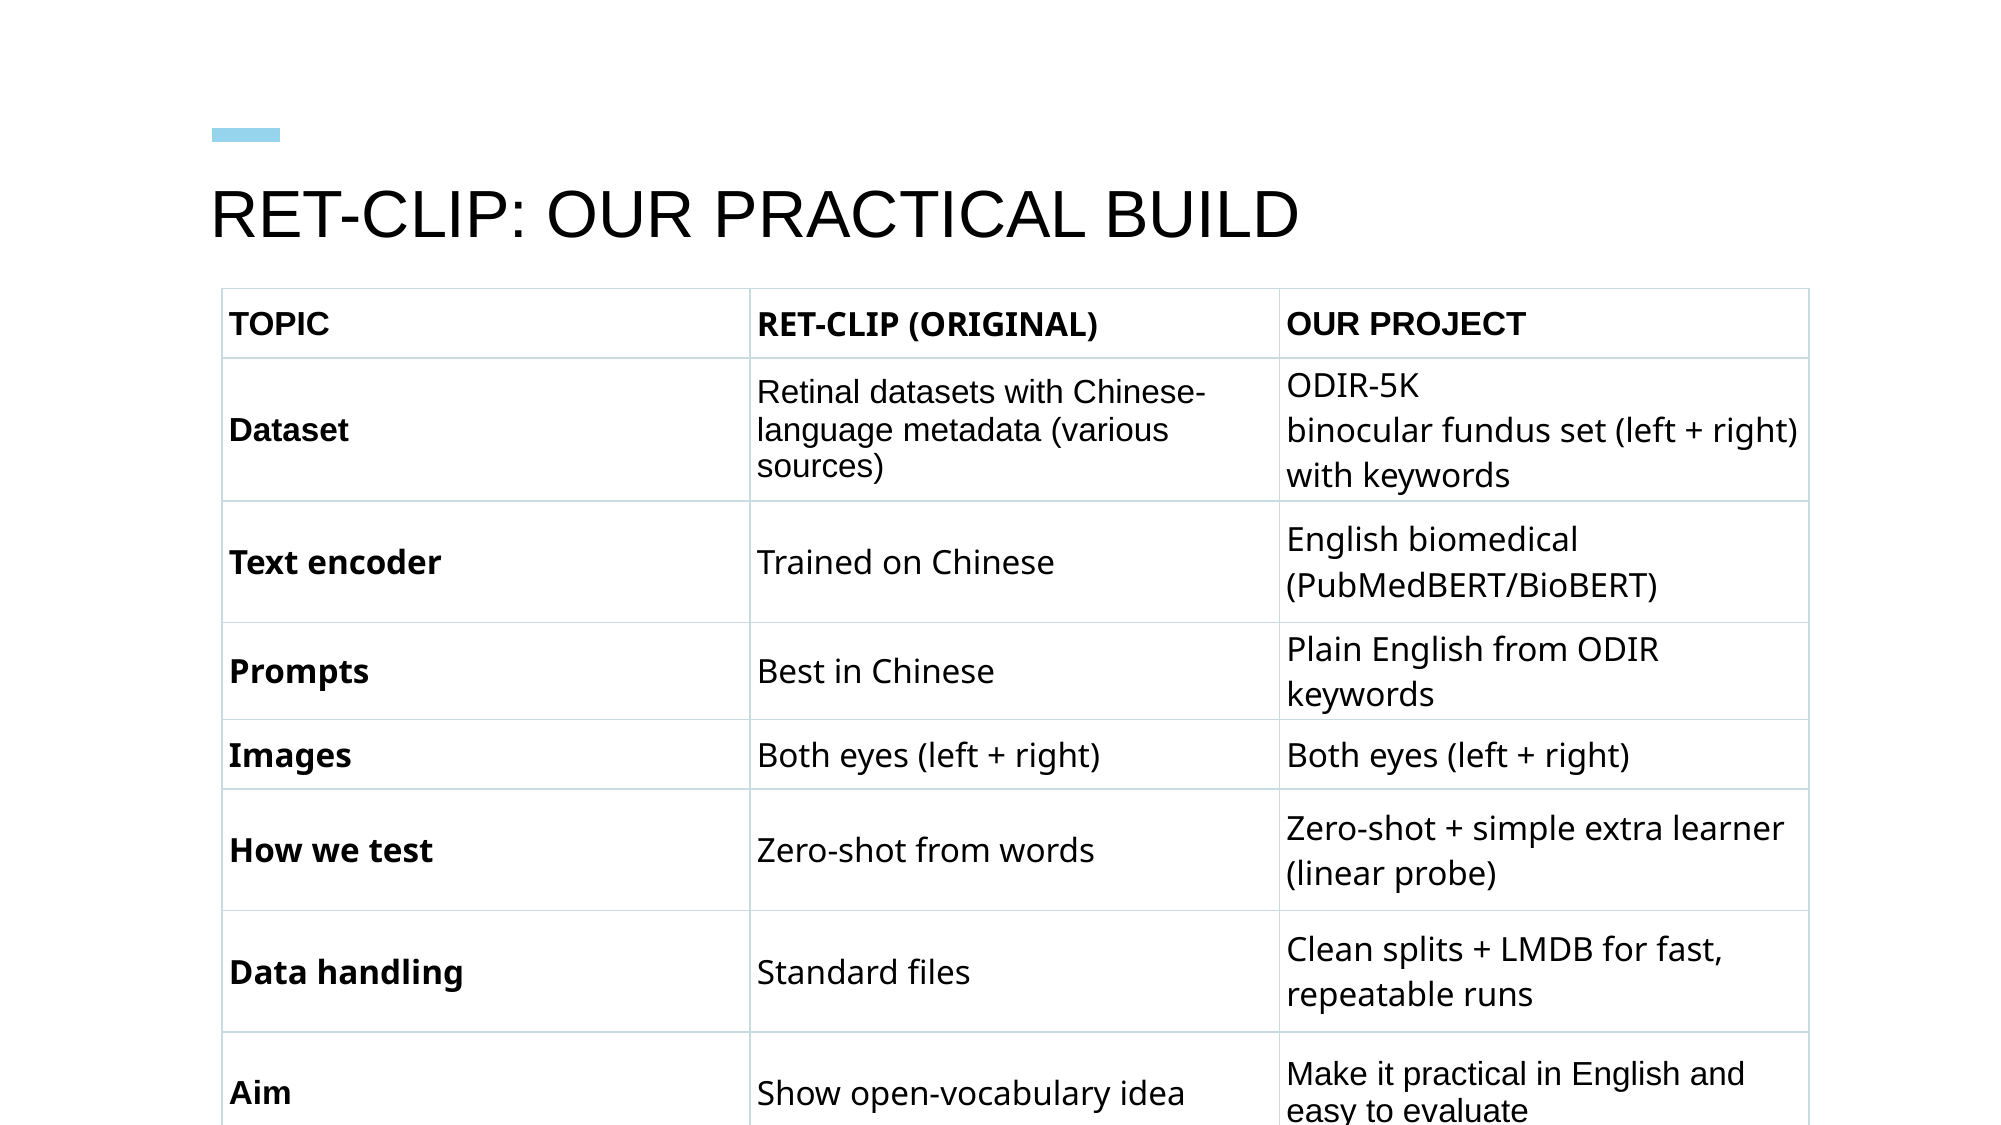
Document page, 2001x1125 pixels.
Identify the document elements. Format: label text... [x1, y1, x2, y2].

table_header RET-CLIP (ORIGINAL) [751, 289, 1279, 357]
table_cell Plain English from ODIR keywords [1280, 623, 1808, 719]
table_cell Text encoder [223, 502, 749, 622]
table_cell Zero-shot from words [751, 790, 1279, 910]
table_cell Both eyes (left + right) [1280, 720, 1808, 788]
table_cell Best in Chinese [751, 623, 1279, 719]
table_cell Trained on Chinese [751, 502, 1279, 622]
table_cell Aim [223, 1033, 749, 1125]
table_cell How we test [223, 790, 749, 910]
table_cell Prompts [223, 623, 749, 719]
table_cell ODIR-5K binocular fundus set (left + right) with keywords [1280, 359, 1808, 500]
table_header OUR PROJECT [1280, 289, 1808, 357]
table_cell Make it practical in English and easy to evaluate [1280, 1033, 1808, 1125]
table_cell Clean splits + LMDB for fast, repeatable runs [1280, 911, 1808, 1031]
title RET-CLIP: OUR PRACTICAL BUILD [210, 179, 1821, 330]
table_cell Images [223, 720, 749, 788]
table_cell Dataset [223, 359, 749, 500]
table_cell Zero-shot + simple extra learner (linear probe) [1280, 790, 1808, 910]
table_cell Show open-vocabulary idea [751, 1033, 1279, 1125]
table_cell English biomedical (PubMedBERT/BioBERT) [1280, 502, 1808, 622]
table_cell Both eyes (left + right) [751, 720, 1279, 788]
table_cell Standard files [751, 911, 1279, 1031]
table_header TOPIC [223, 289, 749, 357]
table_cell Data handling [223, 911, 749, 1031]
table_cell Retinal datasets with Chinese-language metadata (various sources) [751, 359, 1279, 500]
